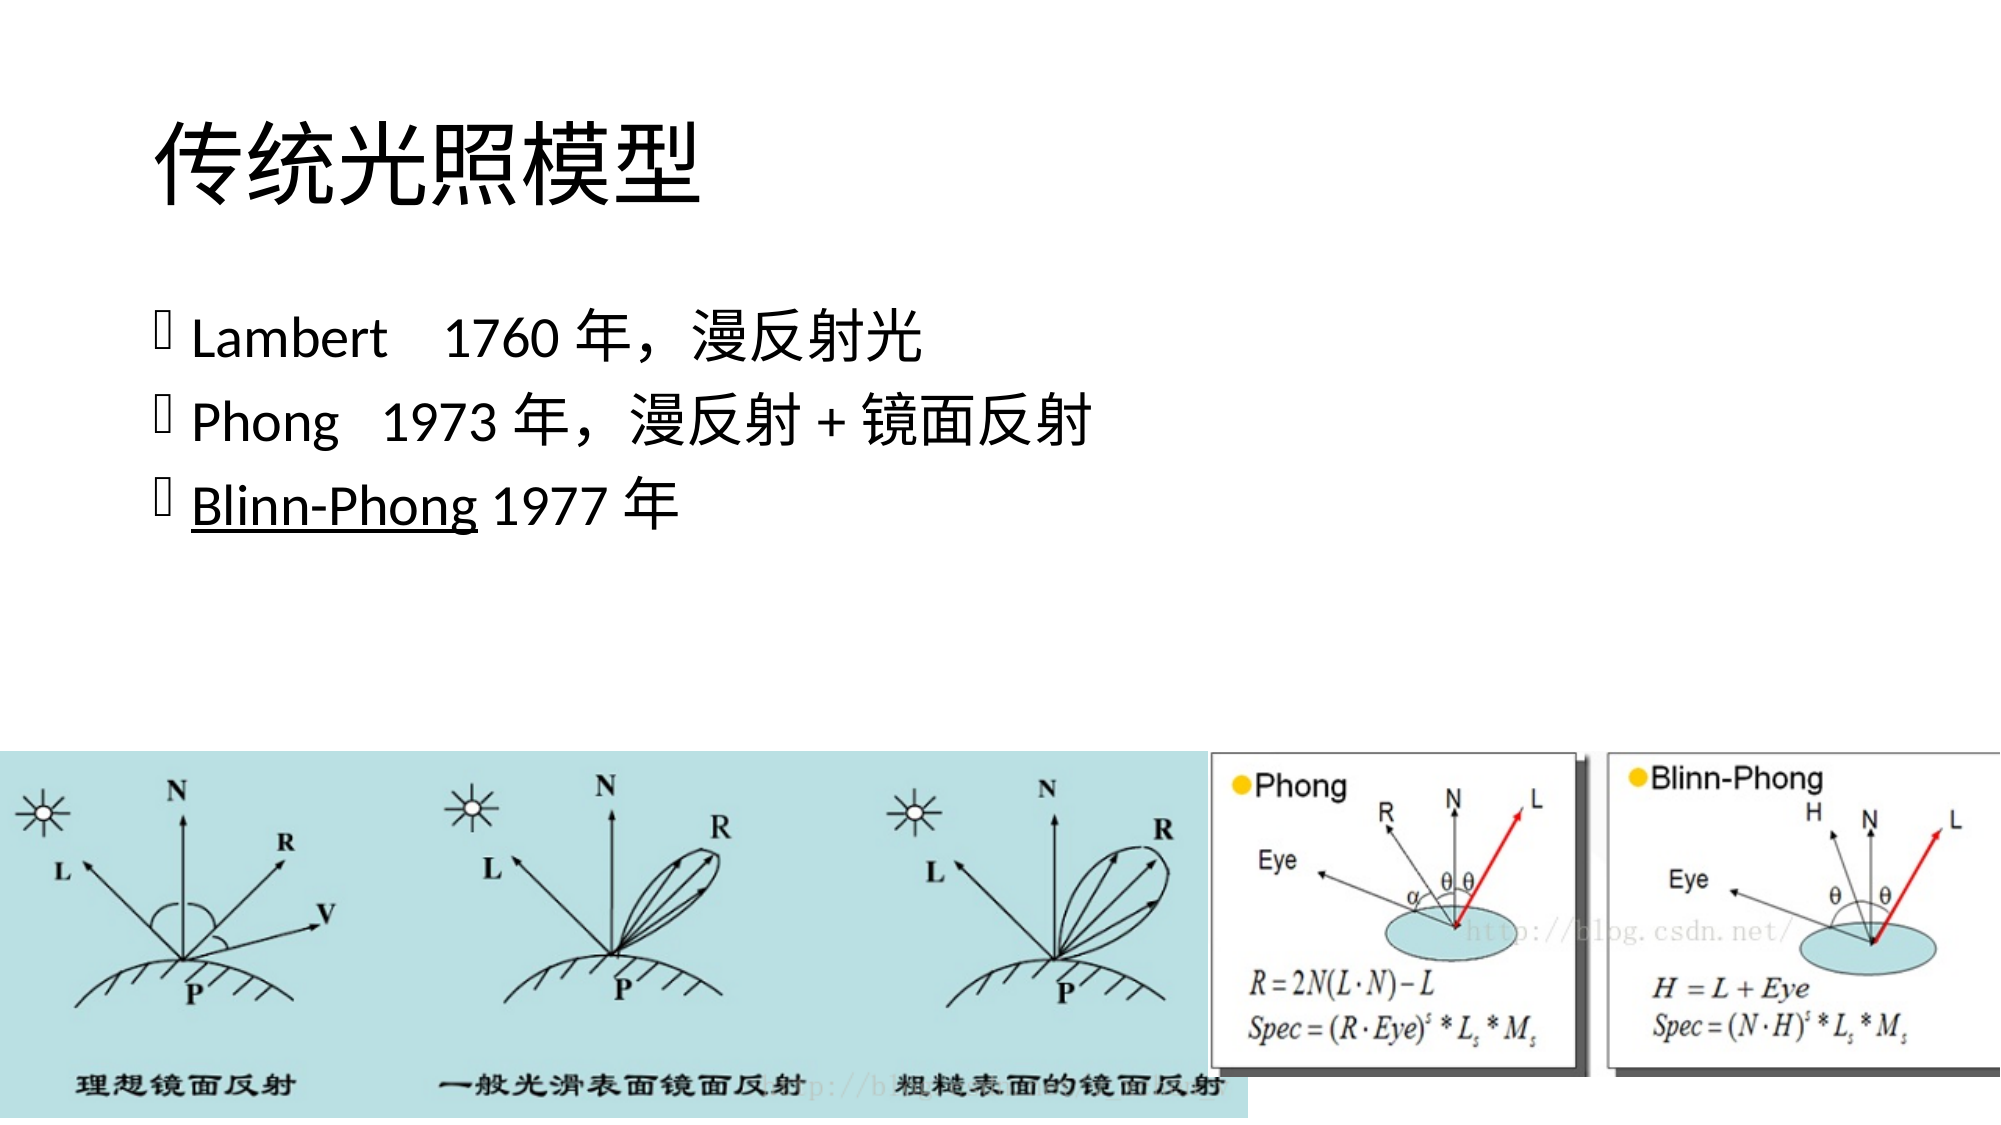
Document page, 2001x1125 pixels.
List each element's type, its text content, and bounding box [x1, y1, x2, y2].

title 传统光照模型 [138, 60, 1864, 278]
picture [0, 751, 2000, 1118]
